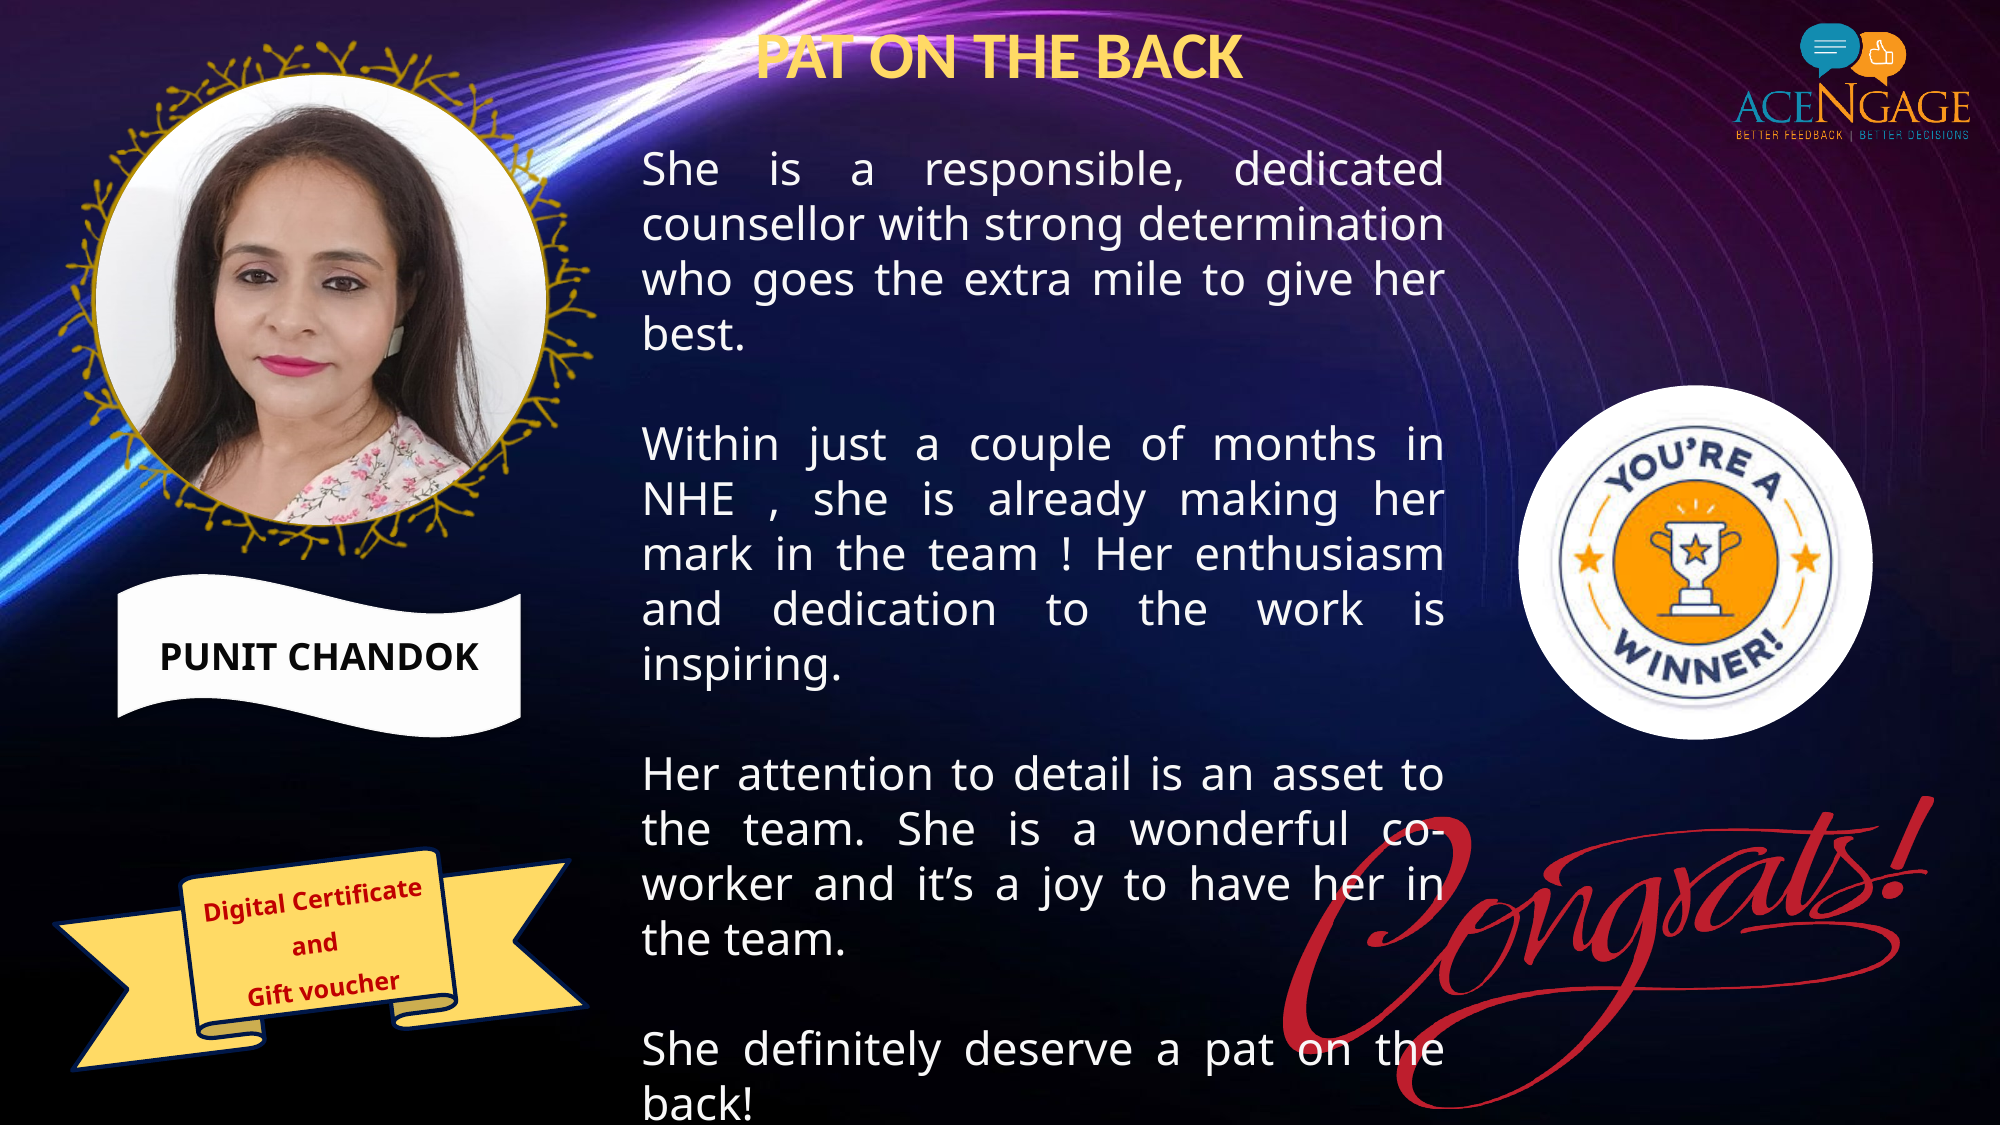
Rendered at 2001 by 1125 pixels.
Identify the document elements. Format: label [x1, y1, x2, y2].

picture [95, 74, 547, 526]
text_box [0, 0, 2000, 1125]
picture [1732, 23, 1971, 143]
